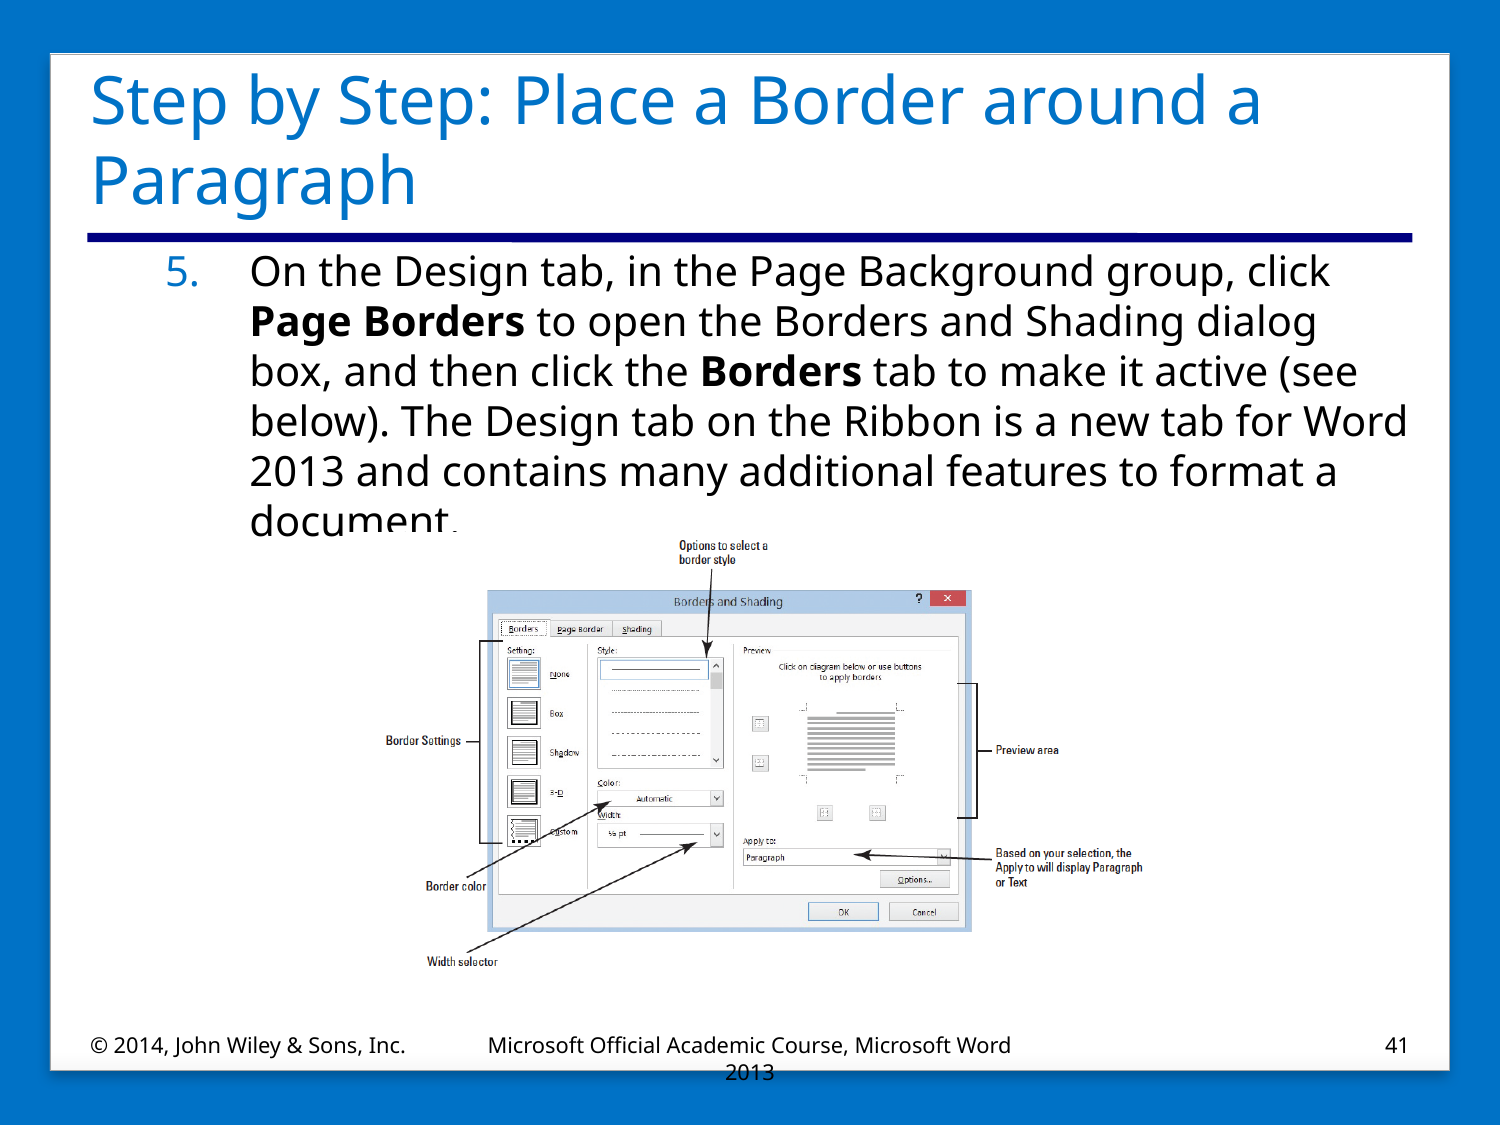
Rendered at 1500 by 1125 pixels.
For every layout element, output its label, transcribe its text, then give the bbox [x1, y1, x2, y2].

list On the Design tab, in the Page Background group, click Page Borders to open the Borders and Shading dialog box, and then click the Borders tab to make it active (see below). The Design tab on the Ribbon is a new tab for Word 2013 and contains many additional features to format a document. [75, 237, 1425, 1063]
slide_number 41 [1074, 1024, 1426, 1103]
slide_number © 2014, John Wiley & Sons, Inc. [74, 1024, 426, 1103]
footer Microsoft Official Academic Course, Microsoft Word 2013 [449, 1024, 1051, 1103]
picture [344, 532, 1155, 976]
title Step by Step: Place a Border around a Paragraph [74, 74, 1426, 226]
